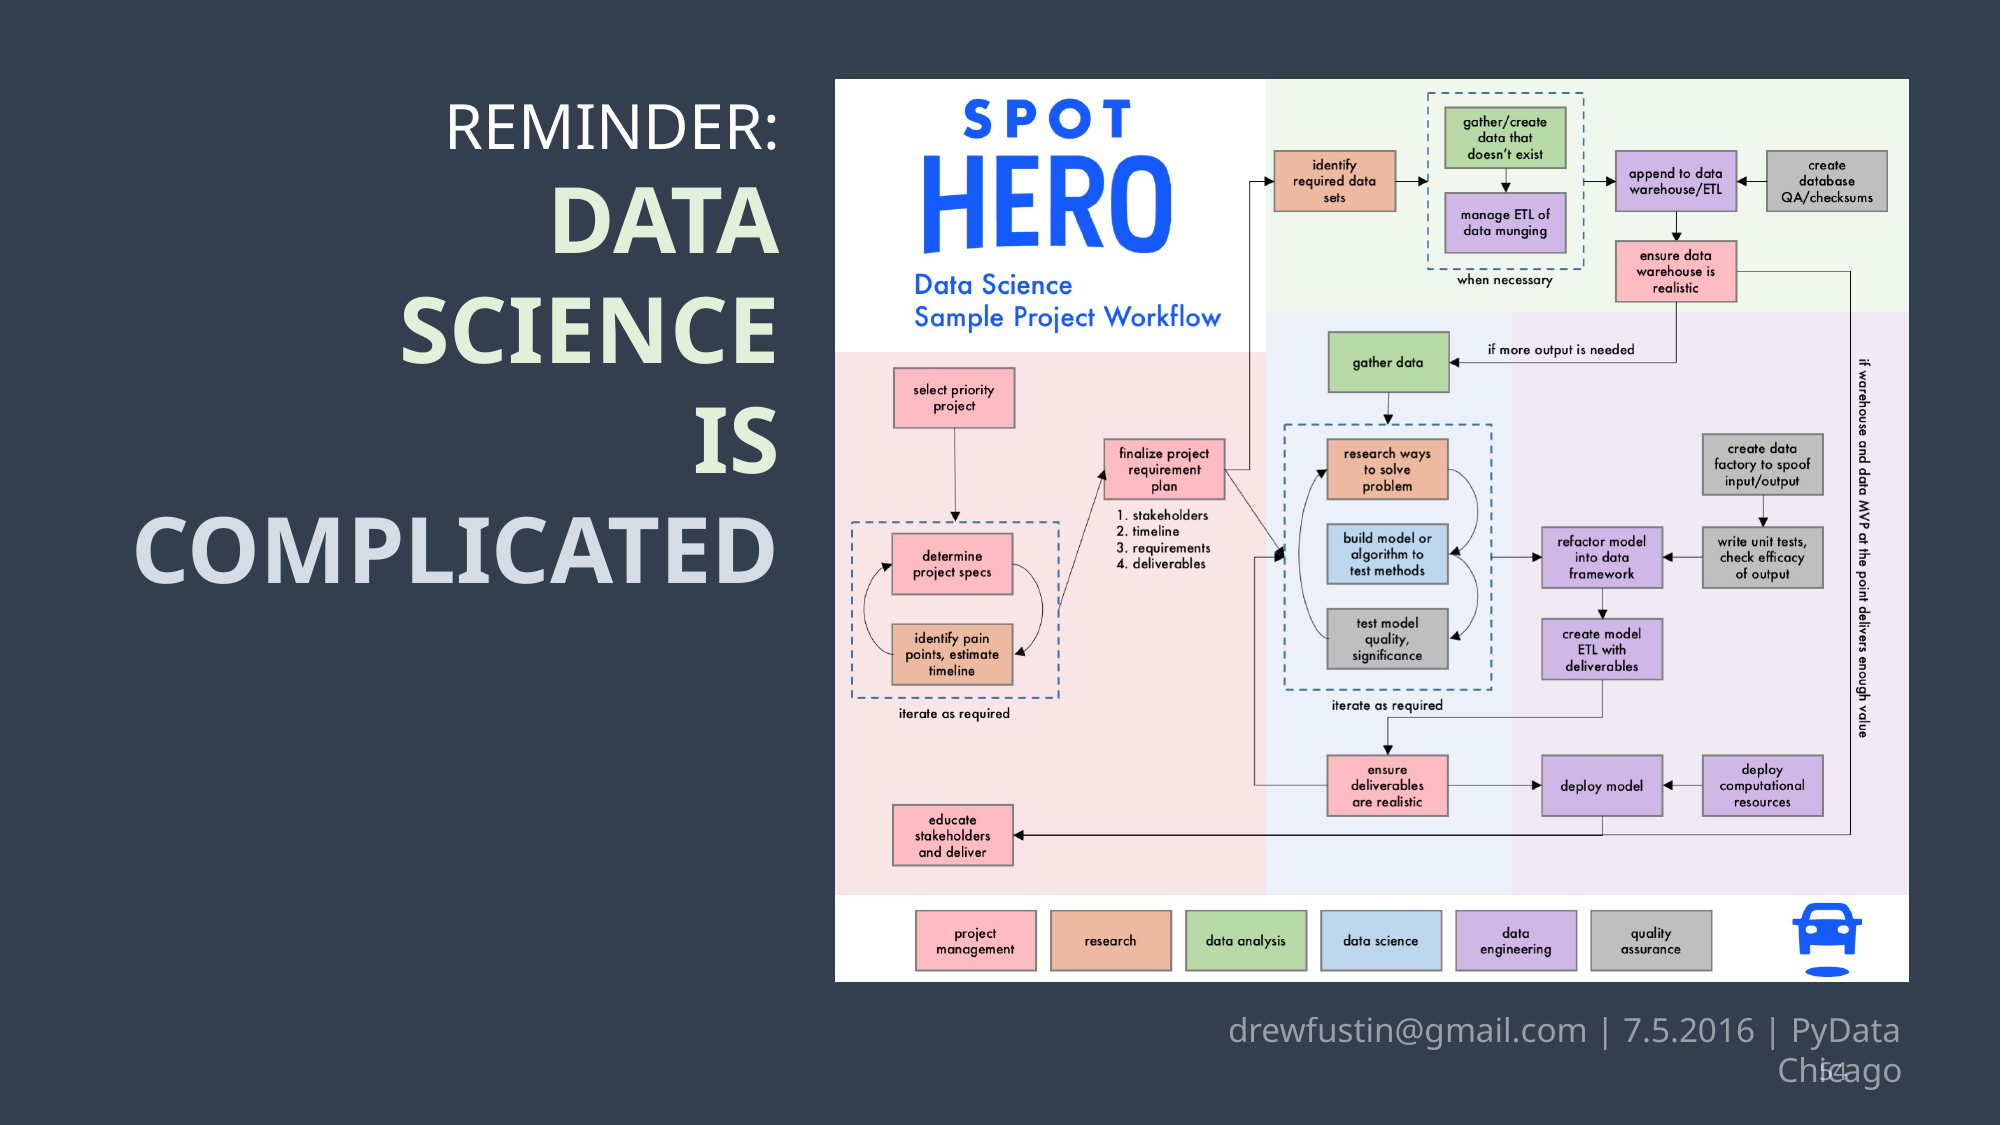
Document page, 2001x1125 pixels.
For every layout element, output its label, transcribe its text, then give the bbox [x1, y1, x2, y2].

slide_number 54 [1412, 1042, 1863, 1103]
text_box REMINDER: DATA SCIENCE IS COMPLICATED [47, 79, 795, 639]
text_box drewfustin@gmail.com | 7.5.2016 | PyData Chicago [1146, 1002, 1918, 1097]
picture [835, 79, 1909, 982]
